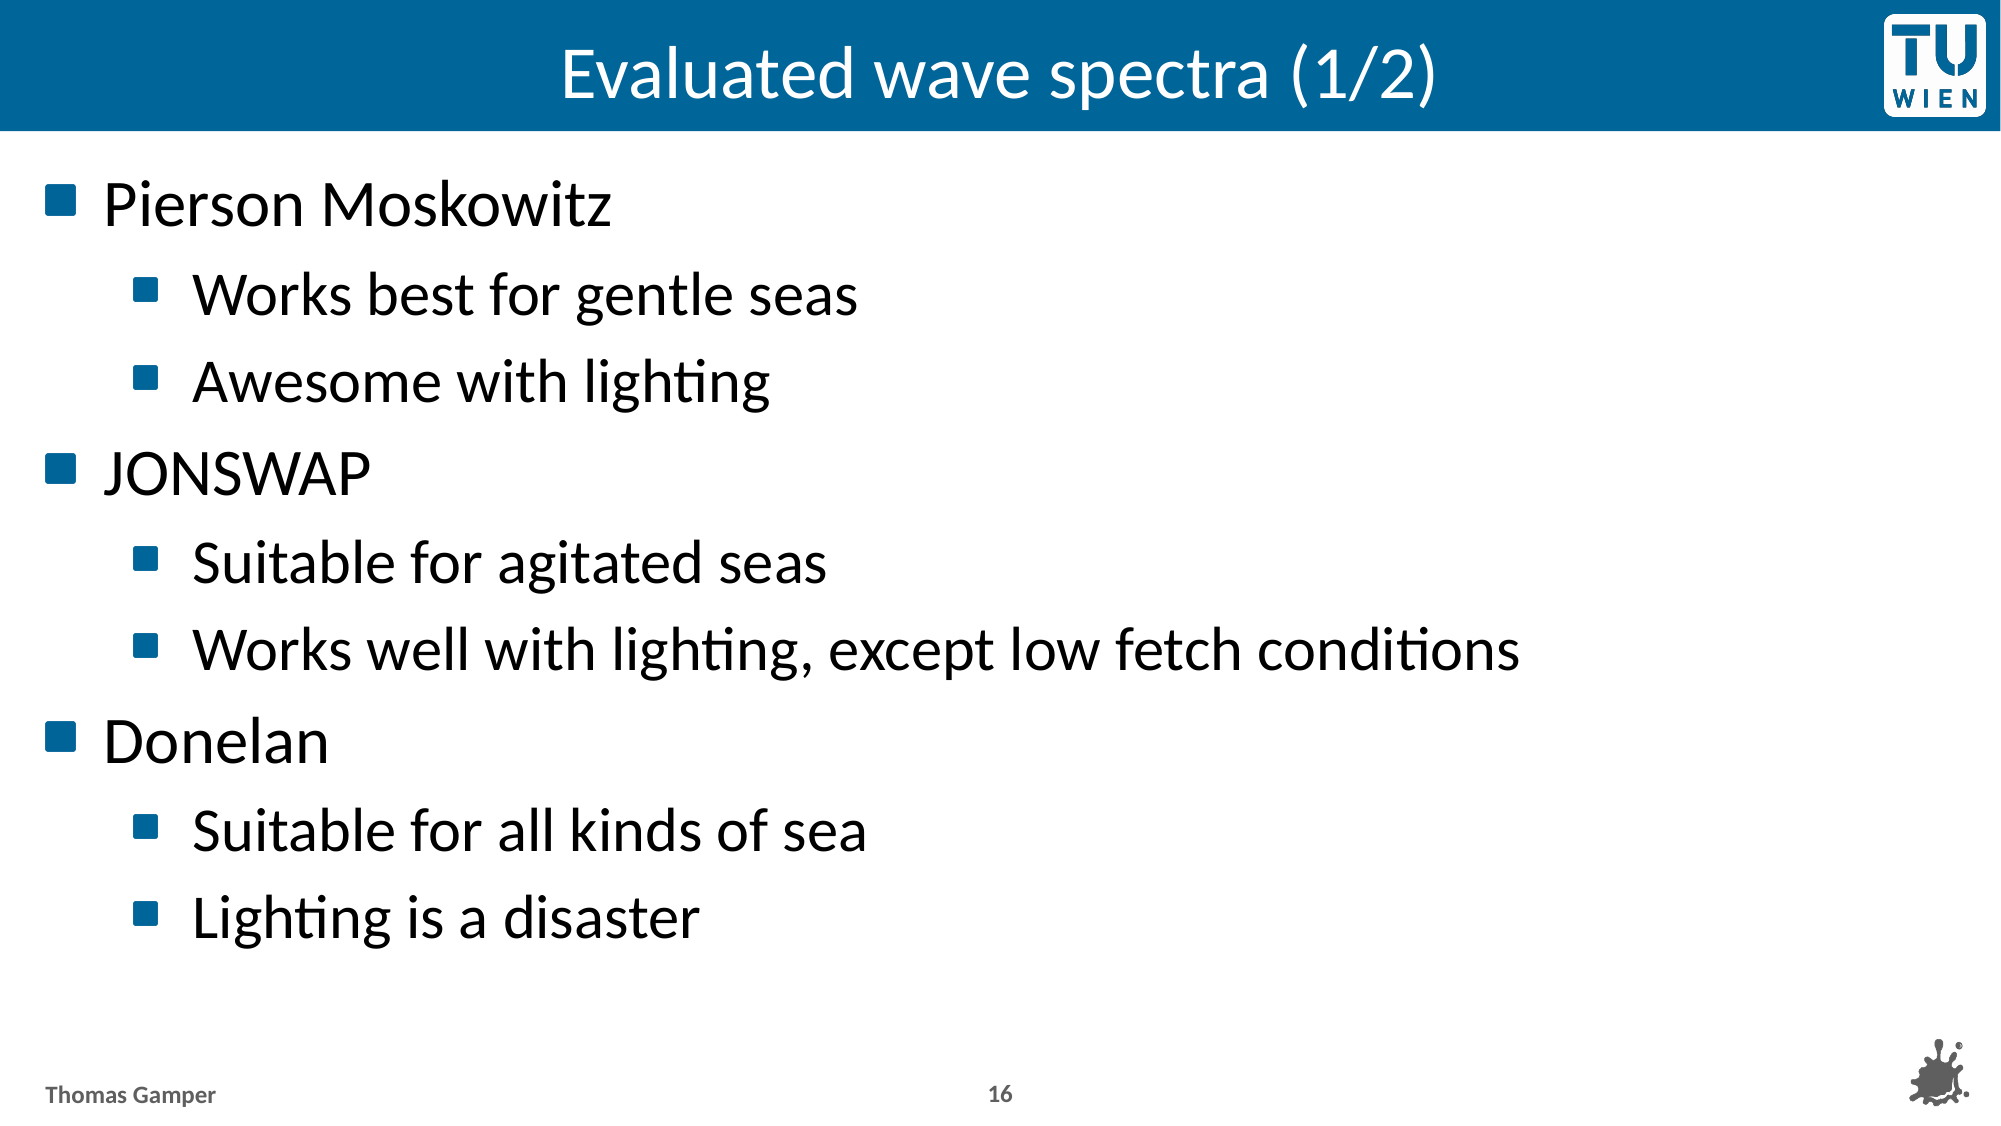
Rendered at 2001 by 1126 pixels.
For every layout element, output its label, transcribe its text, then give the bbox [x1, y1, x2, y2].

footer Thomas Gamper [25, 1068, 837, 1119]
list Pierson Moskowitz Works best for gentle seas Awesome with lighting JONSWAP Suitable for agitated seas Works well with lighting, except low fetch conditions Donelan Suitable for all kinds of sea Lighting is a disaster [25, 149, 1970, 1049]
slide_number 16 [881, 1067, 1119, 1119]
title Evaluated wave spectra (1/2) [137, 6, 1863, 132]
picture [1885, 15, 1985, 116]
